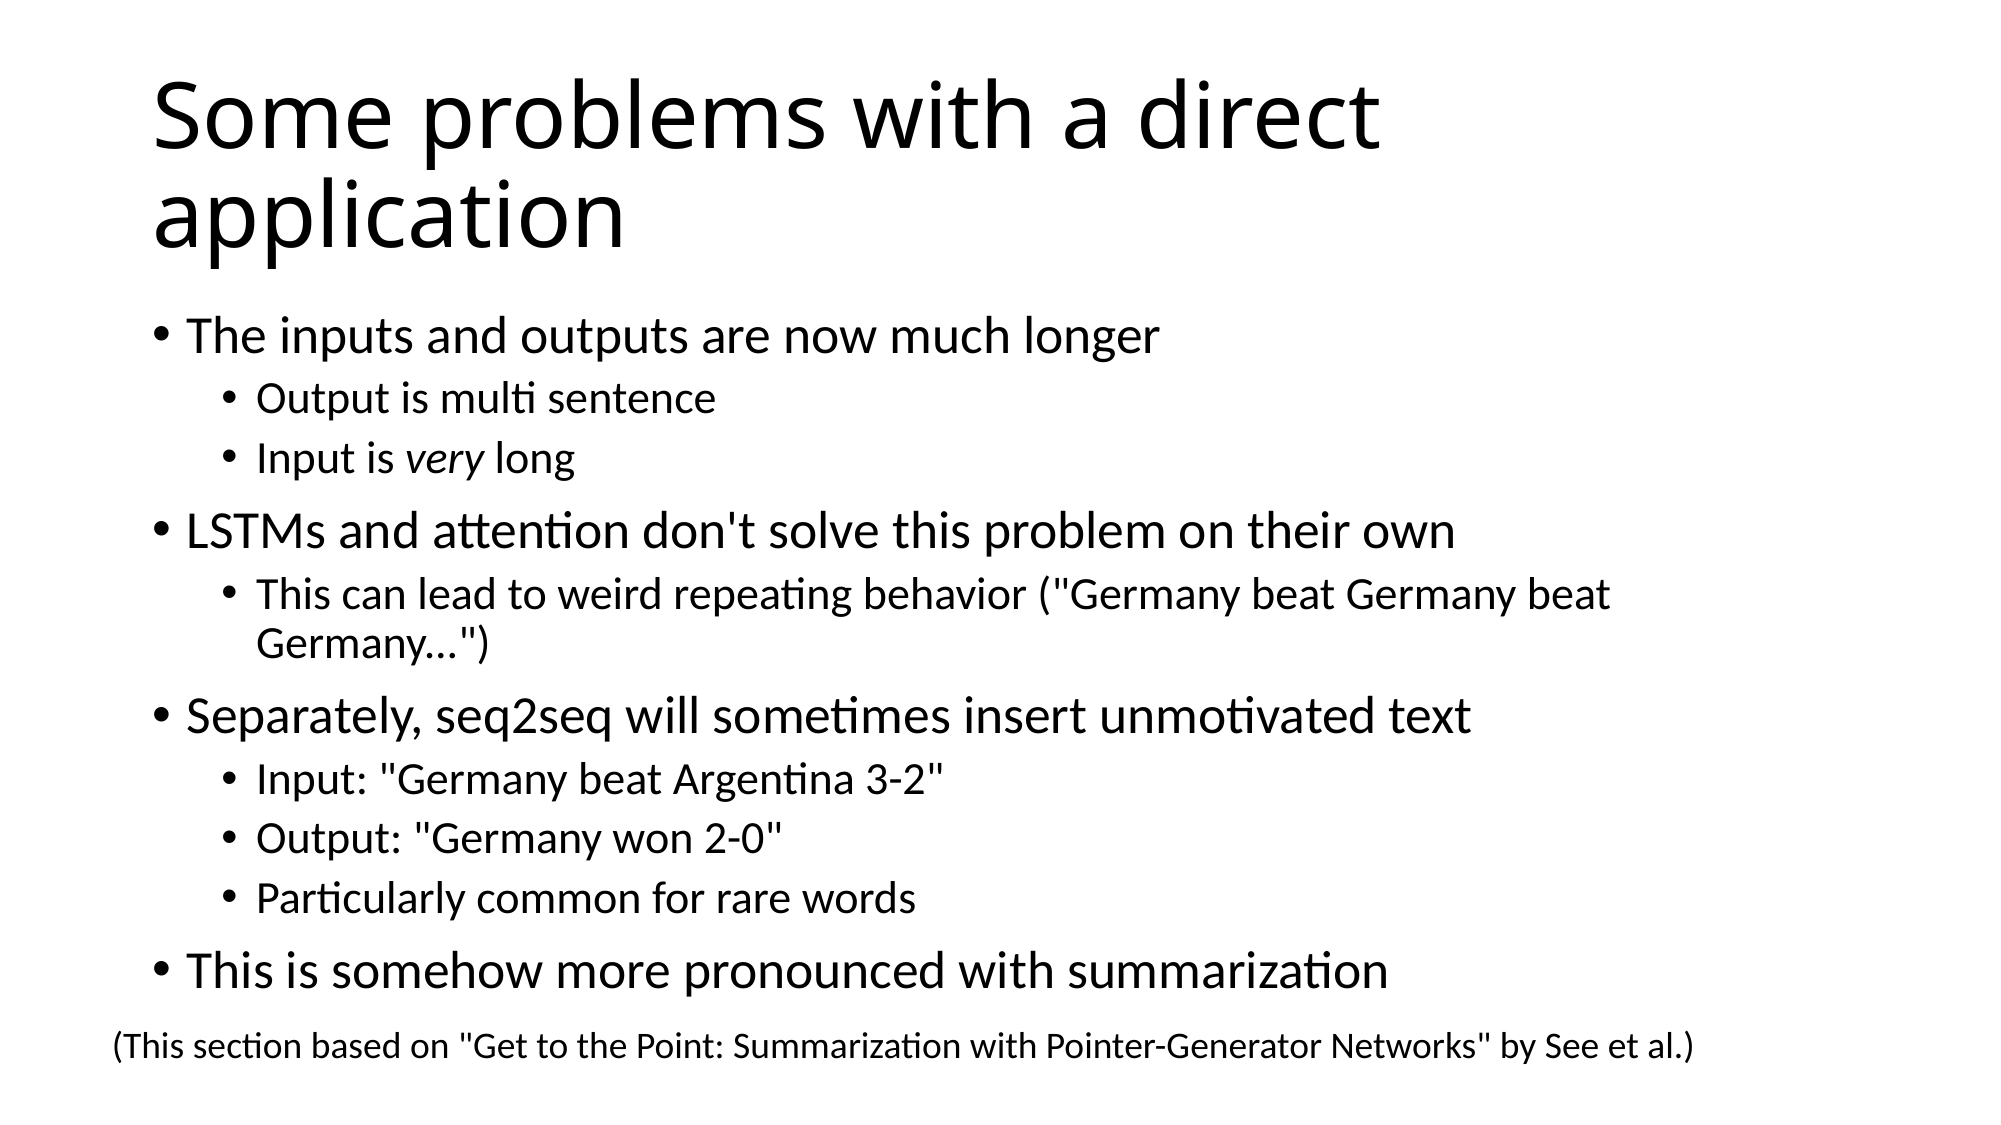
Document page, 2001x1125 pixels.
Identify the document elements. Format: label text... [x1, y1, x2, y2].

list The inputs and outputs are now much longer Output is multi sentence Input is very long LSTMs and attention don't solve this problem on their own This can lead to weird repeating behavior ("Germany beat Germany beat Germany...") Separately, seq2seq will sometimes insert unmotivated text Input: "Germany beat Argentina 3-2" Output: "Germany won 2-0" Particularly common for rare words This is somehow more pronounced with summarization [137, 299, 1863, 1014]
text_box (This section based on "Get to the Point: Summarization with Pointer-Generator Networks" by See et al.) [97, 1013, 1712, 1073]
title Some problems with a direct application [137, 59, 1863, 278]
